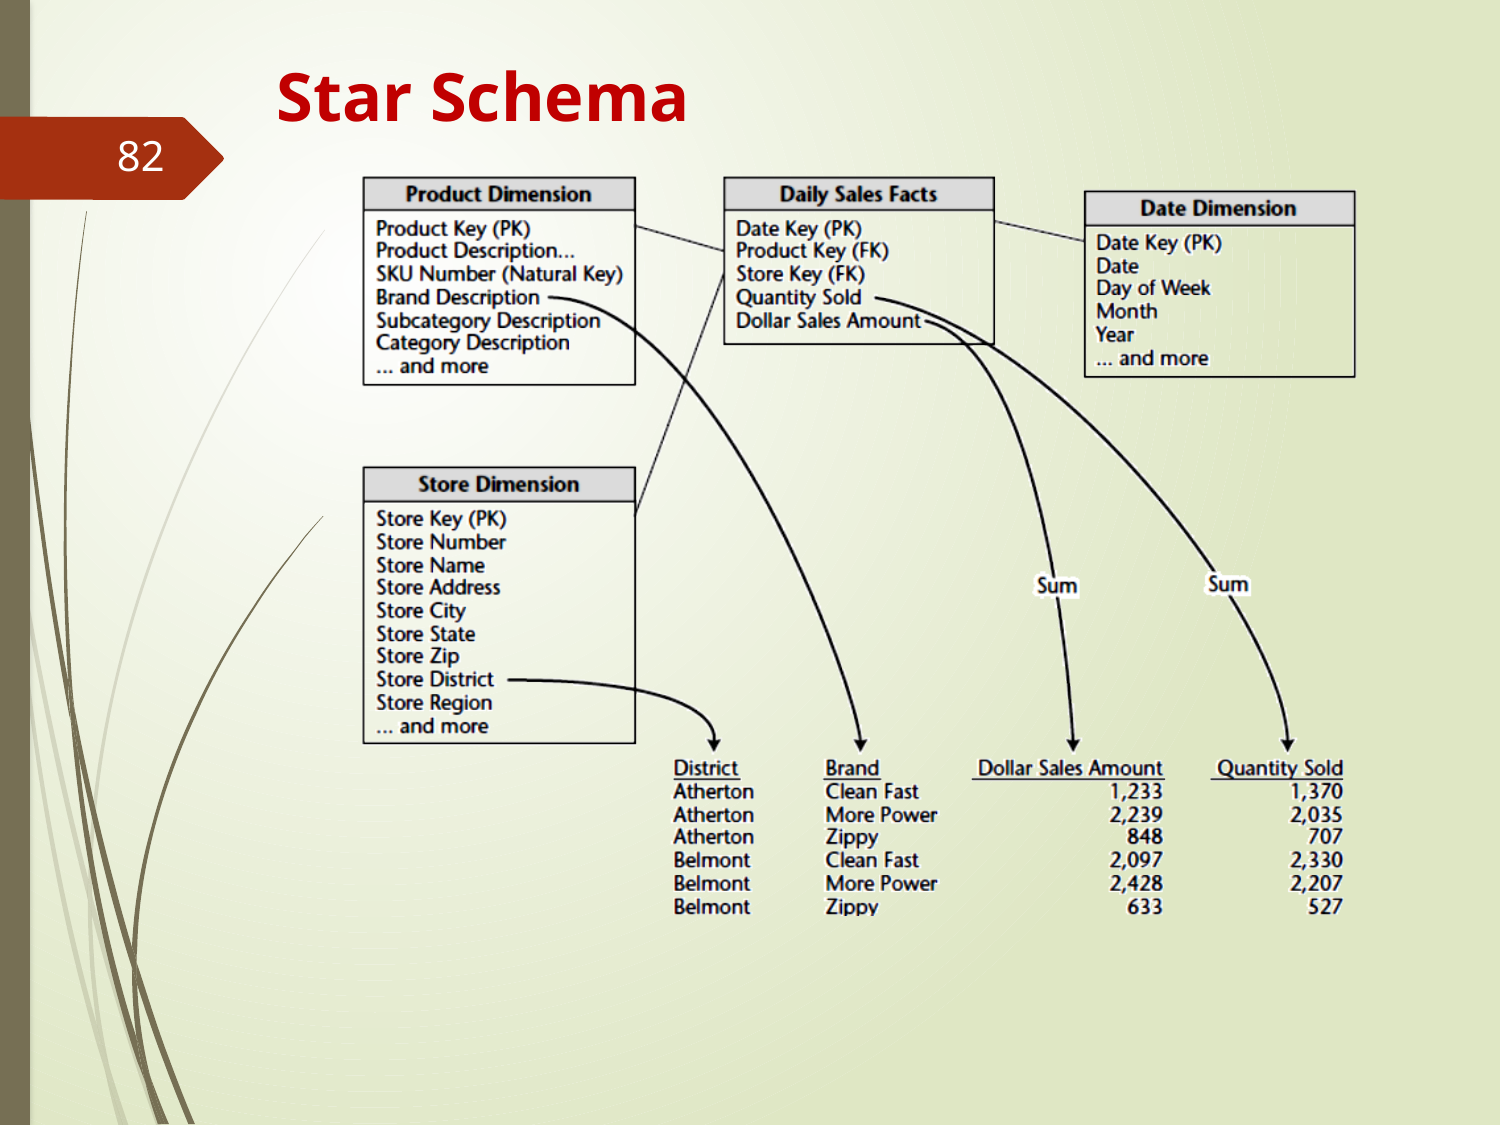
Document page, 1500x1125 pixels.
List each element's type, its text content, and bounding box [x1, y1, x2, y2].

picture [349, 157, 1370, 916]
title Star Schema [261, 47, 1350, 130]
slide_number 82 [70, 129, 180, 188]
